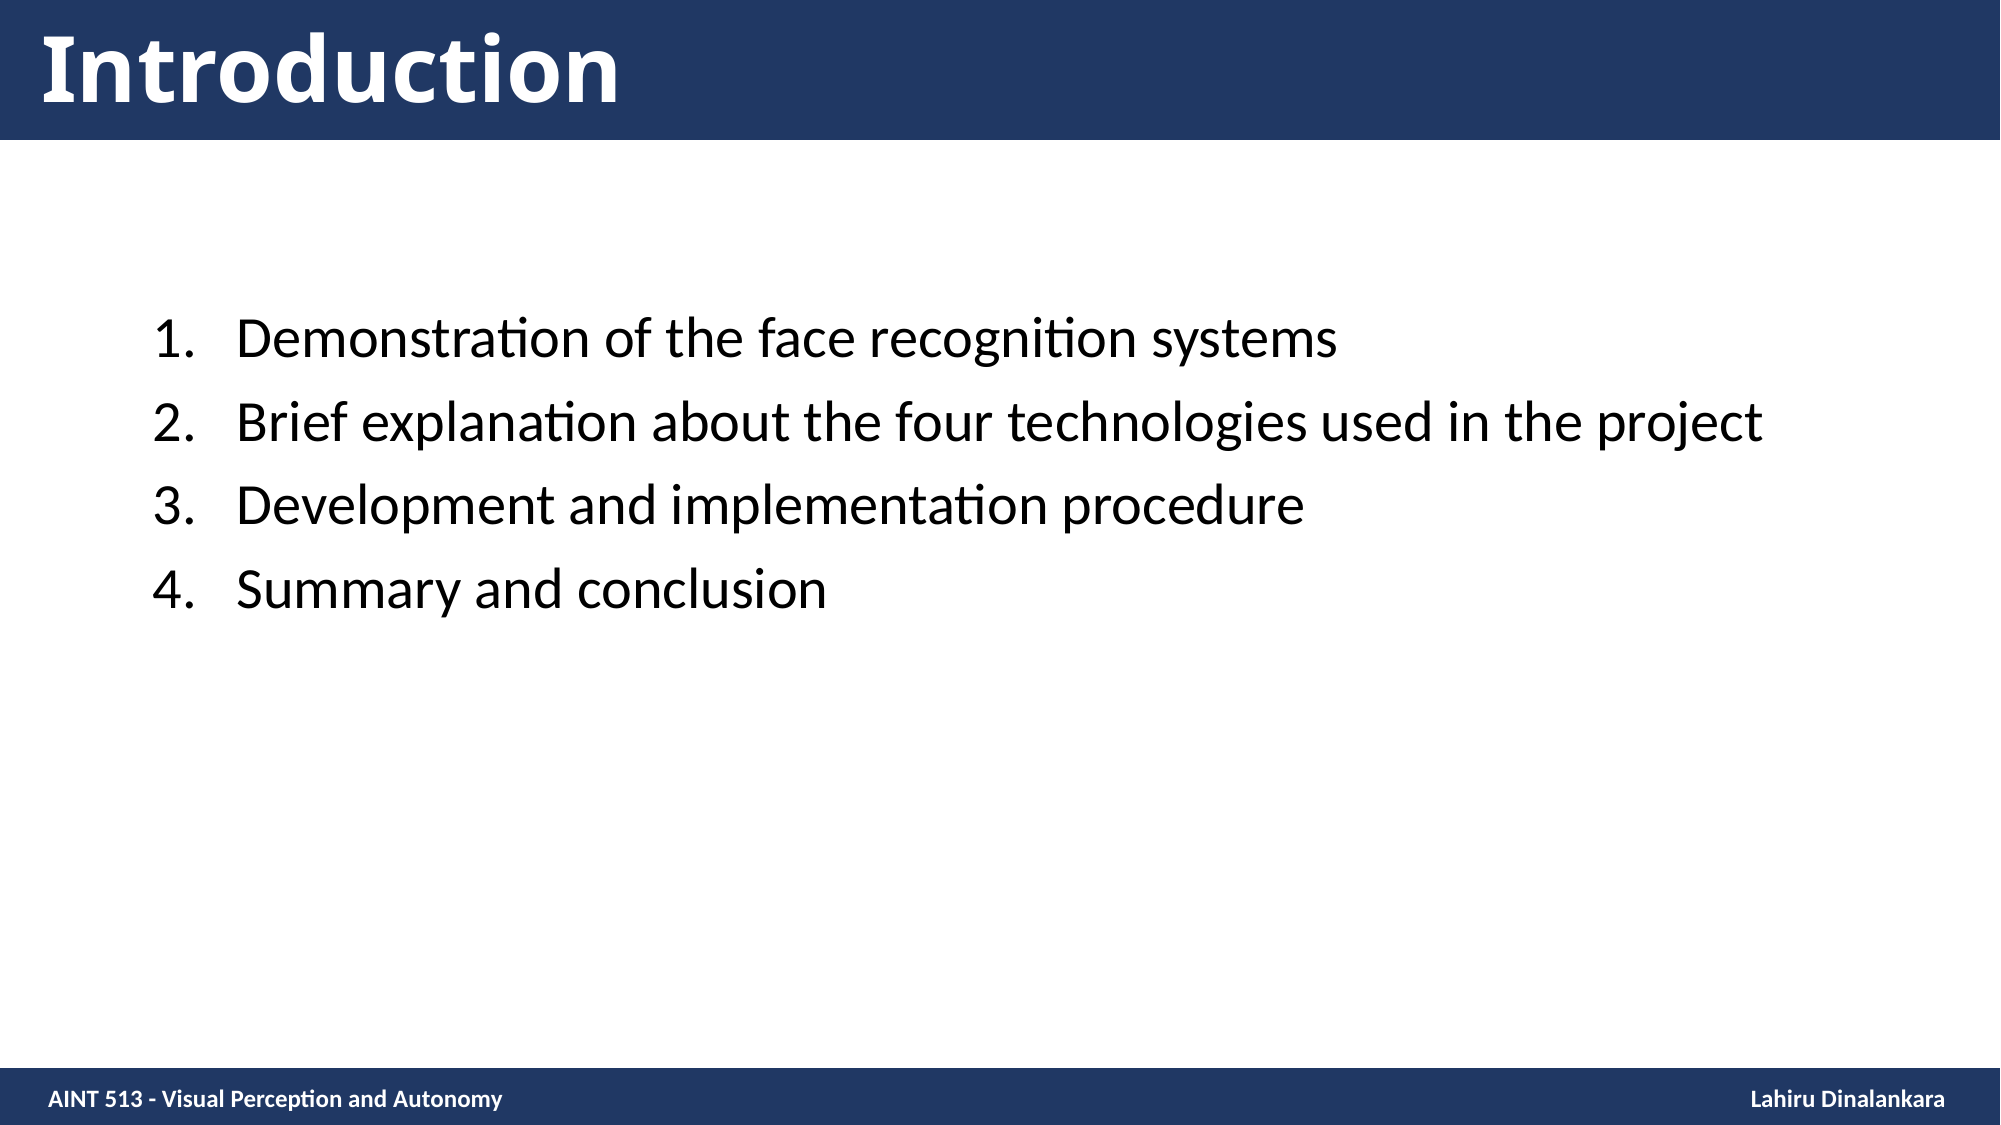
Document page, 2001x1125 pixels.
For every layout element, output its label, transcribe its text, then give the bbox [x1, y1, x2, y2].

list Demonstration of the face recognition systems Brief explanation about the four technologies used in the project Development and implementation procedure Summary and conclusion [137, 299, 1863, 1014]
text_box [0, 0, 2000, 140]
title Introduction [26, 7, 1751, 139]
text_box AINT 513 - Visual Perception and Autonomy Lahiru Dinalankara [0, 1068, 2000, 1125]
